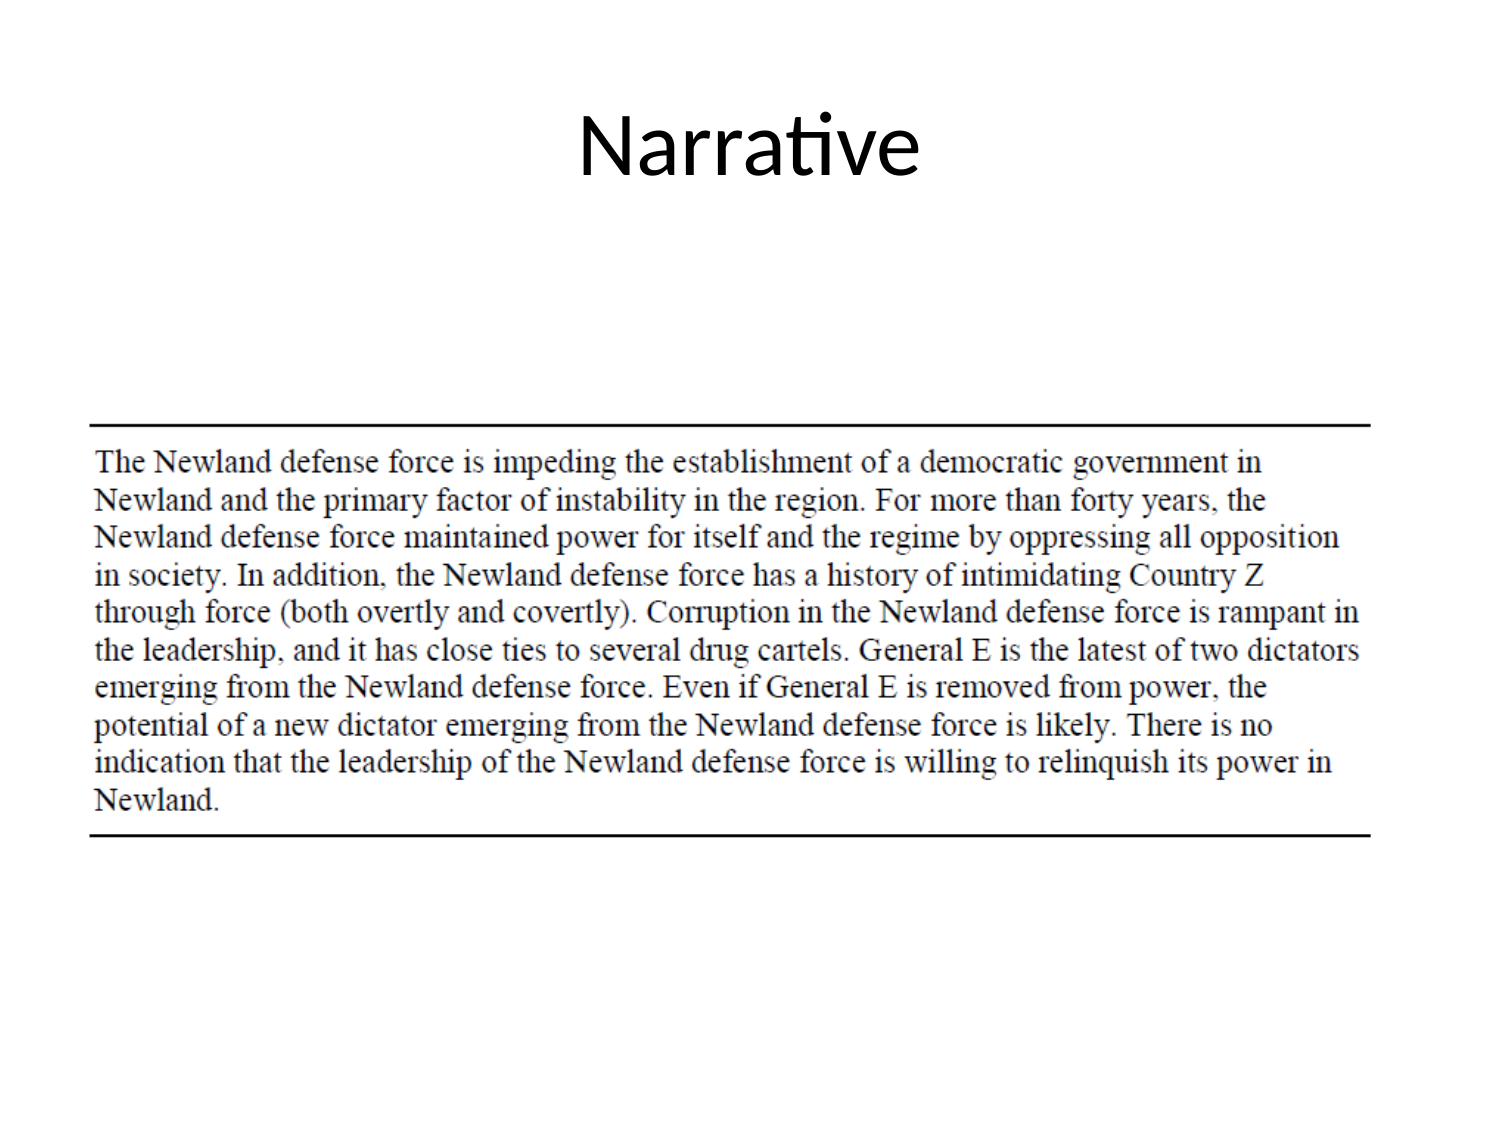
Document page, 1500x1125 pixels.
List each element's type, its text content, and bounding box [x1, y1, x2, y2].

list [74, 410, 1426, 857]
title Narrative [75, 45, 1425, 233]
